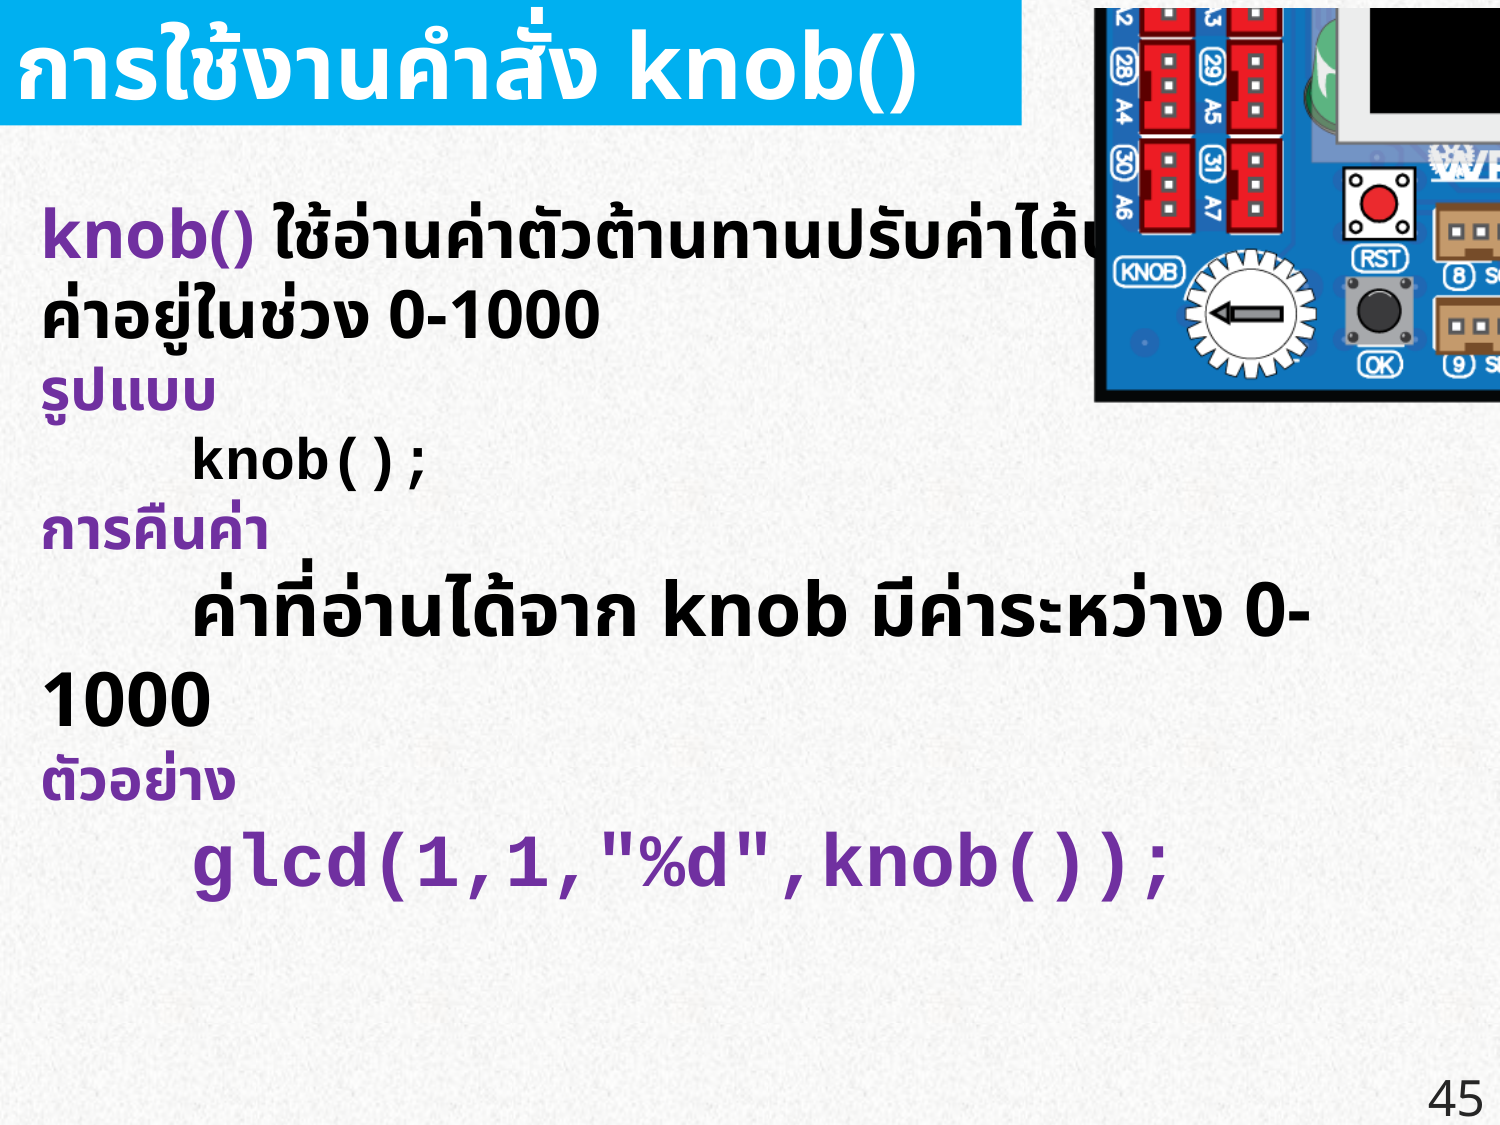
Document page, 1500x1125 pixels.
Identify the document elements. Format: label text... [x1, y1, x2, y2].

text_box knob() ใช้อ่านค่าตัวต้านทานปรับค่าได้บน ATX2 ค่าอยู่ในช่วง 0-1000 รูปแบบ knob(); การคืนค่า ค่าที่อ่านได้จาก knob มีค่าระหว่าง 0-1000 ตัวอย่าง glcd(1,1,"%d",knob()); [26, 184, 1480, 909]
picture [975, 7, 1500, 497]
slide_number 45 [1374, 1070, 1500, 1125]
text_box การใช้งานคำสั่ง knob() [0, 0, 1022, 126]
